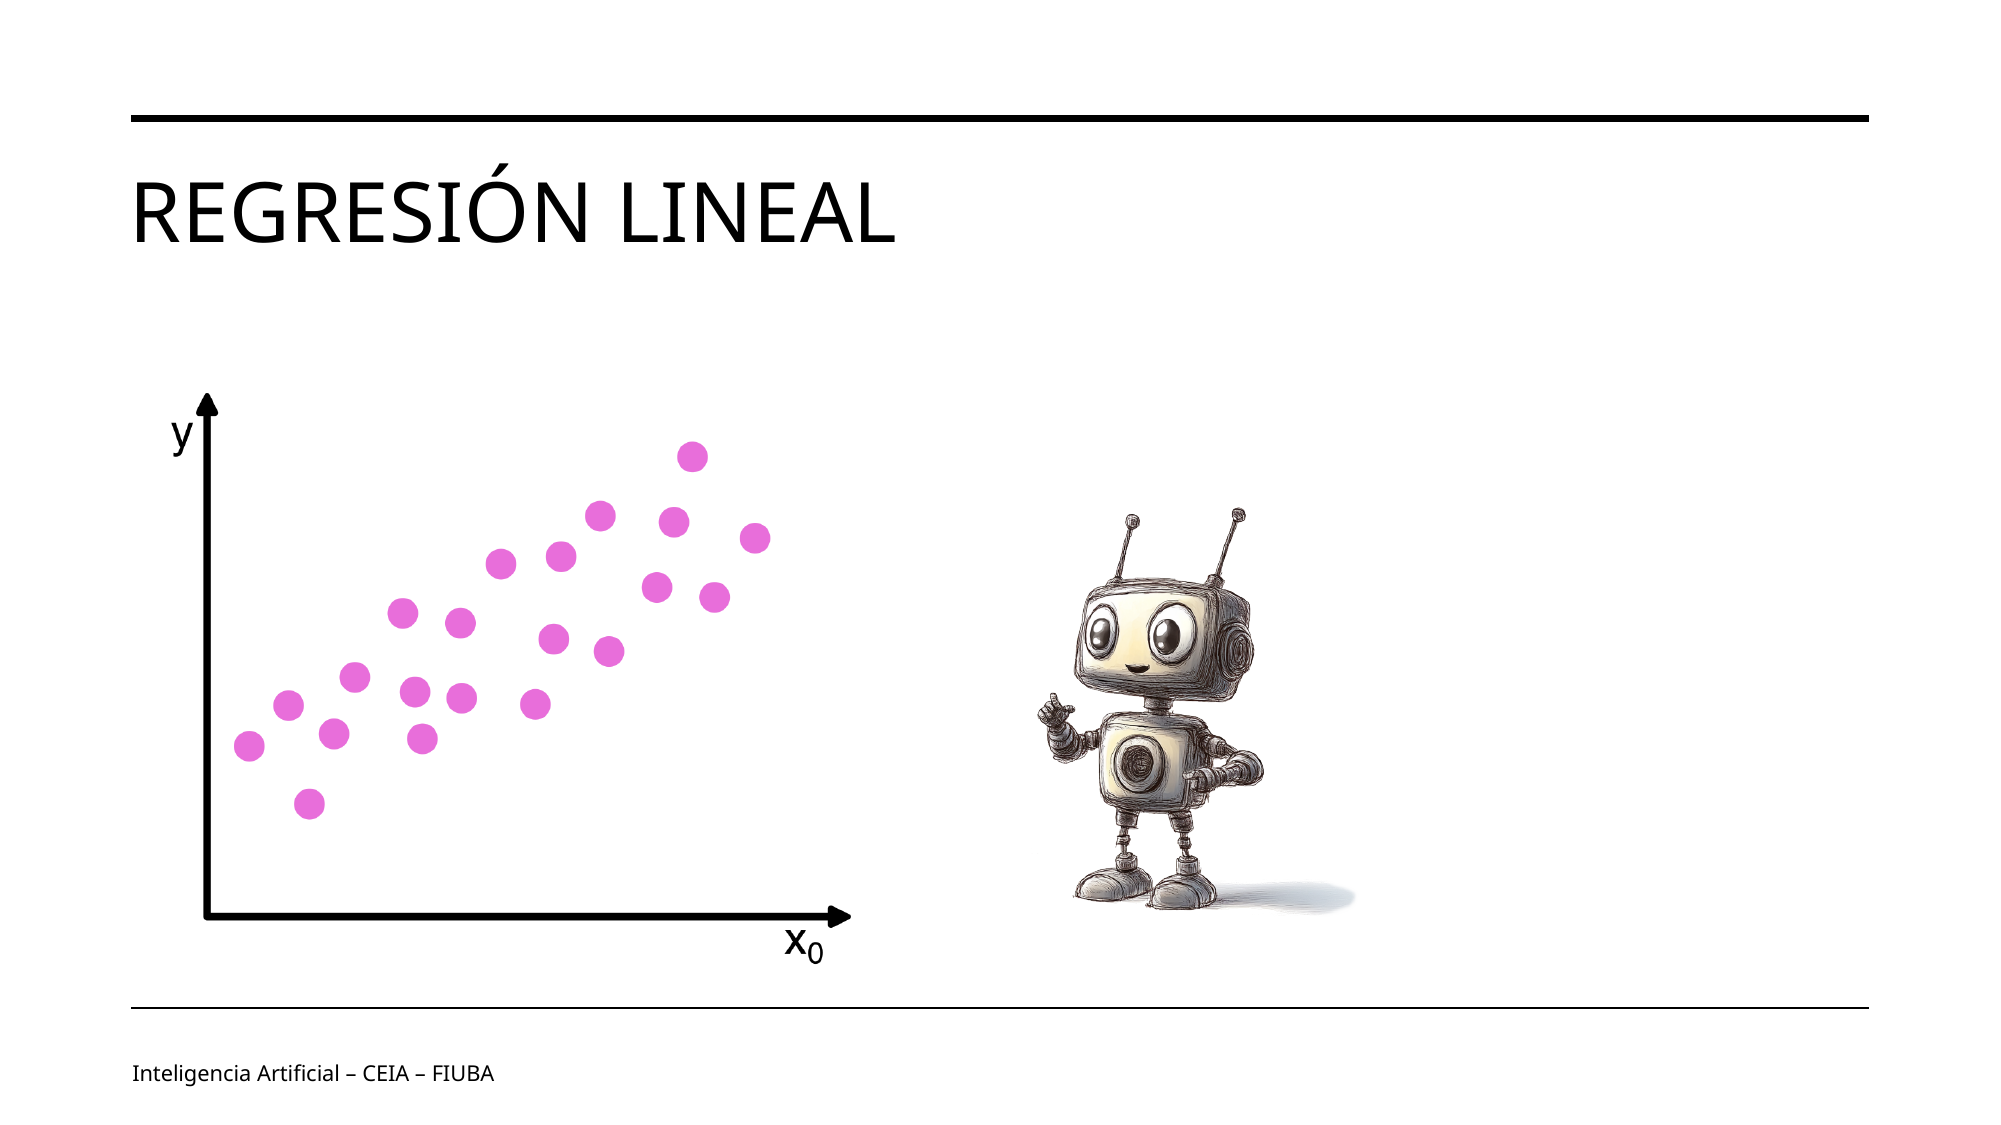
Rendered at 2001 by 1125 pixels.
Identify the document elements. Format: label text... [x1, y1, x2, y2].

footer Inteligencia Artificial – CEIA – FIUBA [117, 1042, 862, 1103]
list [929, 305, 1884, 973]
picture [131, 351, 1365, 989]
title Regresión Lineal [114, 151, 1869, 290]
